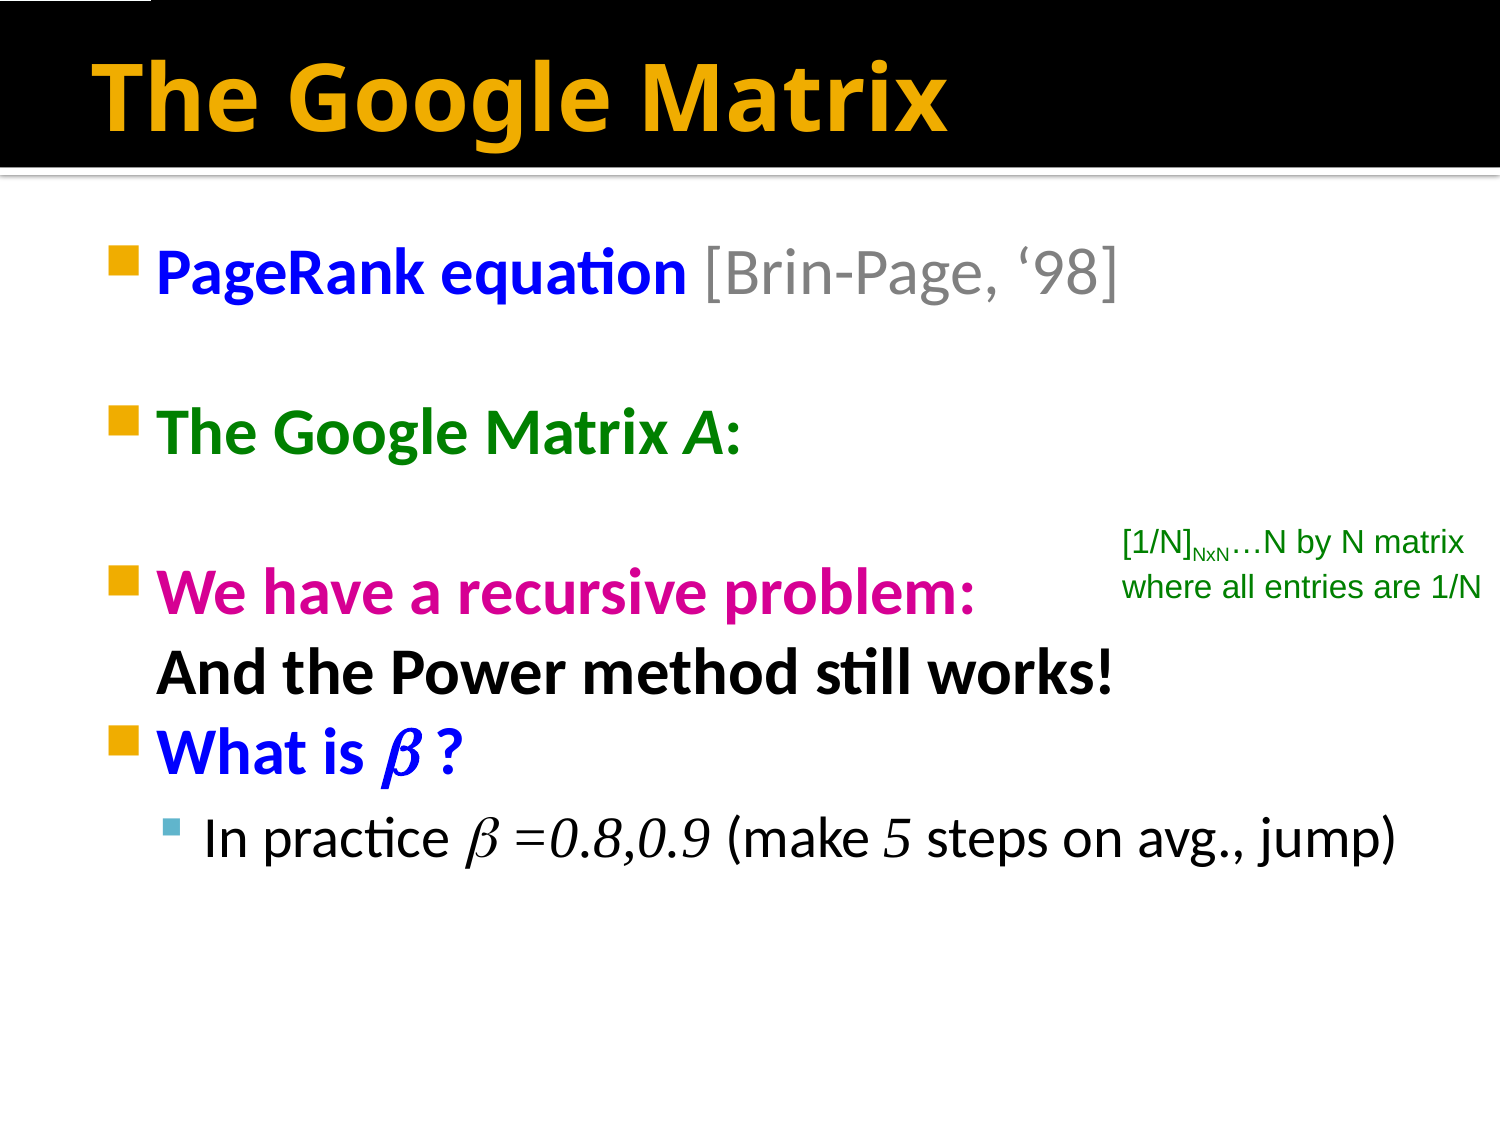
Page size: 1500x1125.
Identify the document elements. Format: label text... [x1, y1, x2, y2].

title The Google Matrix [75, 12, 1425, 175]
text_box [1/N]NxN…N by N matrix where all entries are 1/N [1107, 512, 1498, 613]
